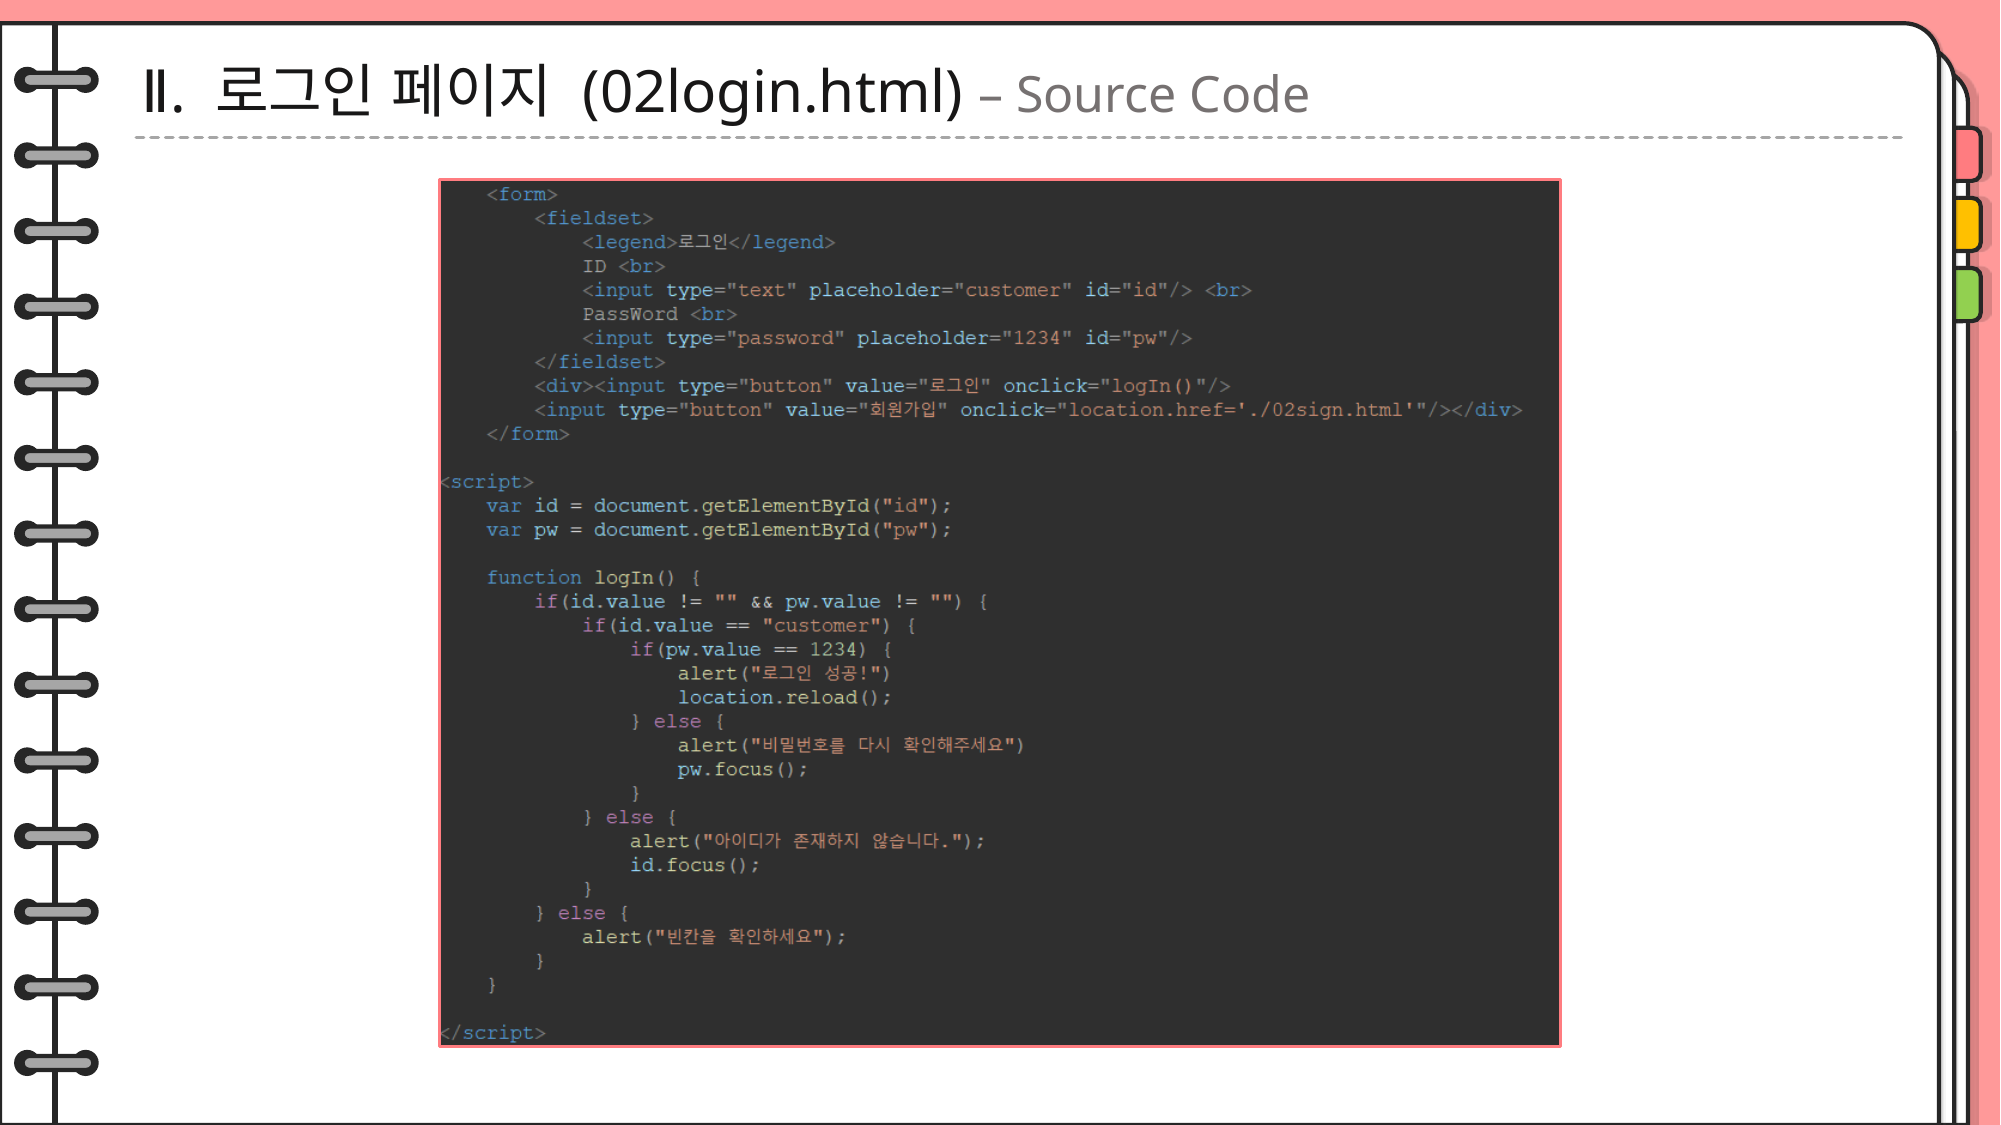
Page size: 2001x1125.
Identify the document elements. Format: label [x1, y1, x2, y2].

text_box [0, 23, 1981, 1125]
picture [441, 180, 1559, 1045]
